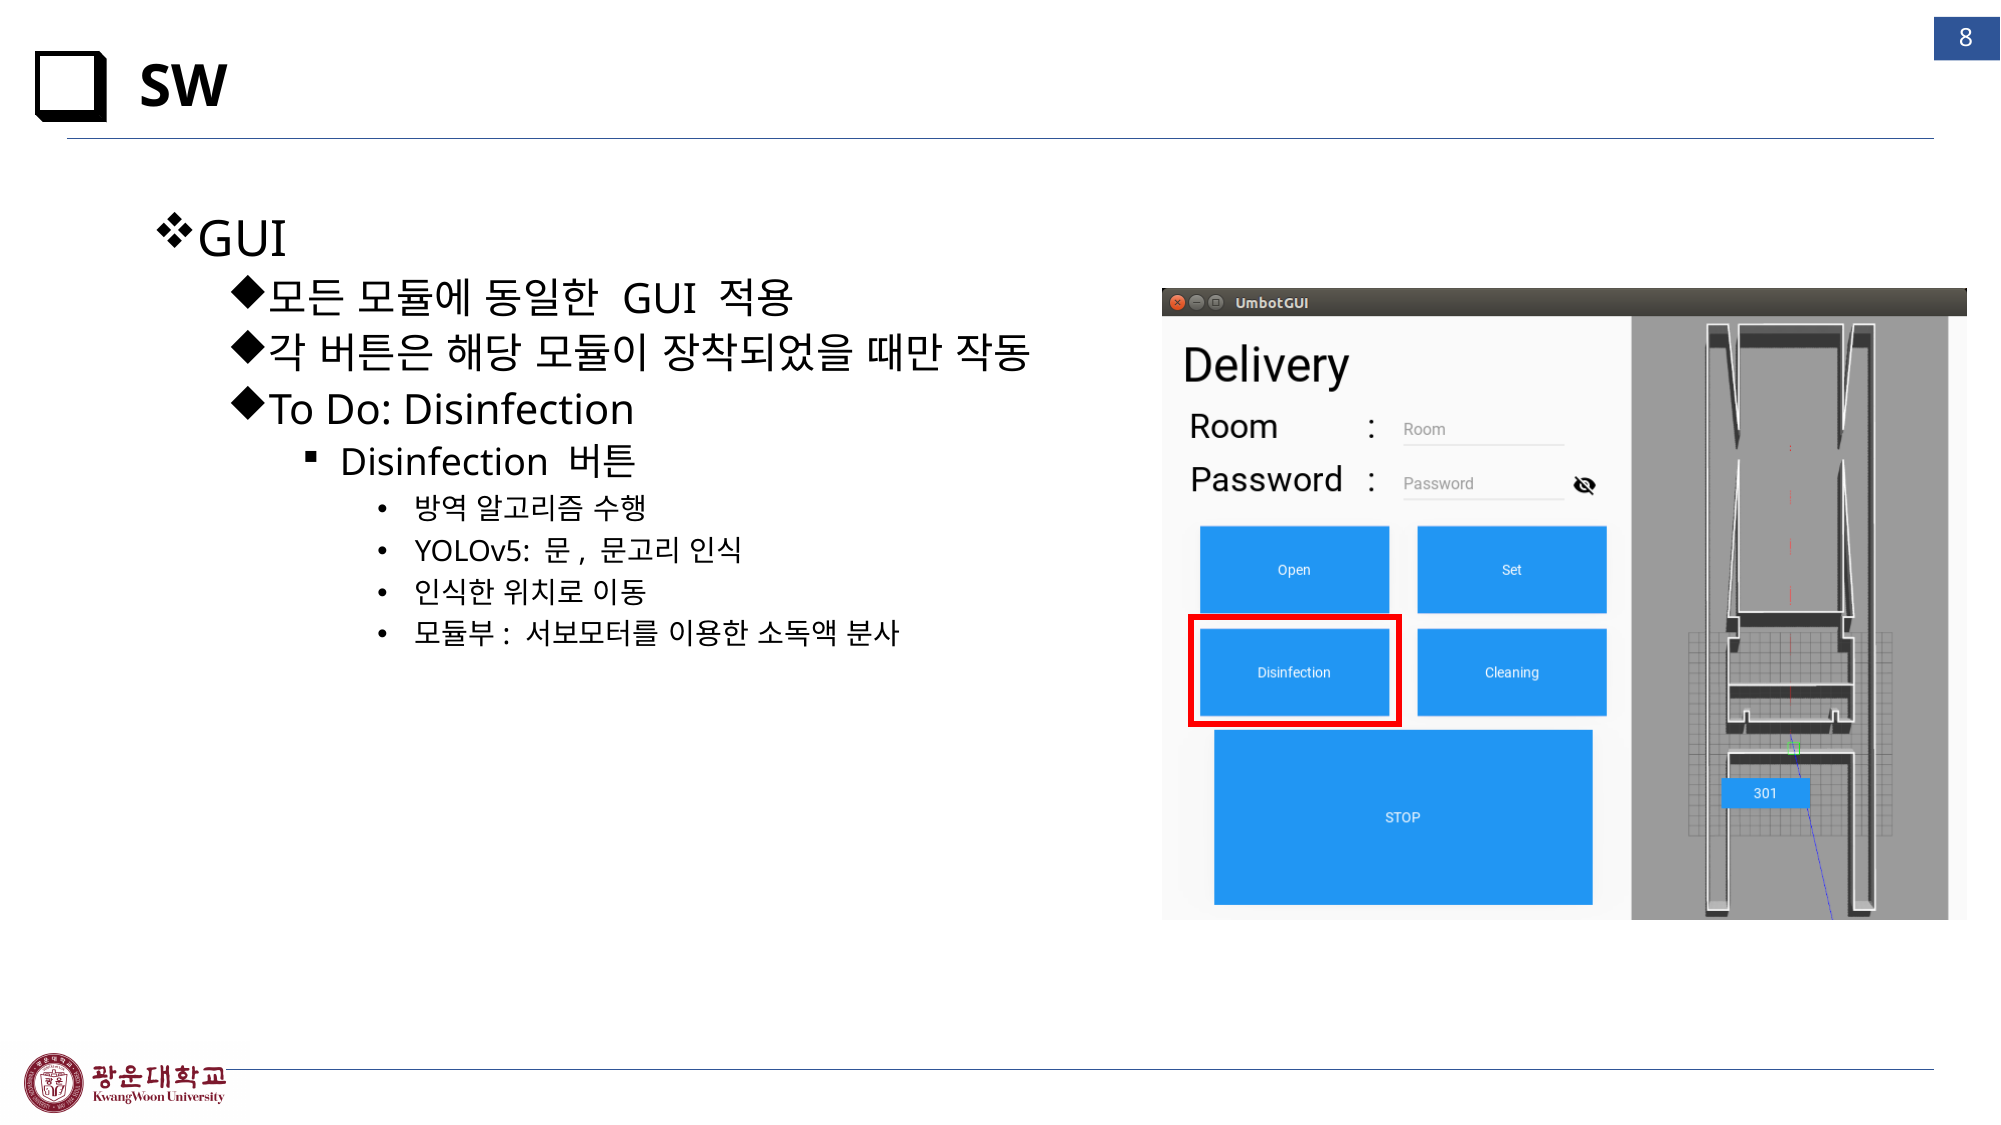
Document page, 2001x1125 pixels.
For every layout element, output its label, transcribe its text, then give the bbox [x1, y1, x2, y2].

picture [1161, 288, 1967, 920]
picture [0, 1041, 250, 1125]
list GUI 모든 모듈에 동일한 GUI 적용 각 버튼은 해당 모듈이 장착되었을 때만 작동 To Do: Disinfection Disinfection 버튼 방역 알고리즘 수행 YOLOv5: 문, 문고리 인식 인식한 위치로 이동 모듈부: 서보모터를 이용한 소독액 분사 [137, 205, 1863, 920]
title SW [124, 42, 1850, 132]
slide_number 7 [1932, 0, 2000, 78]
